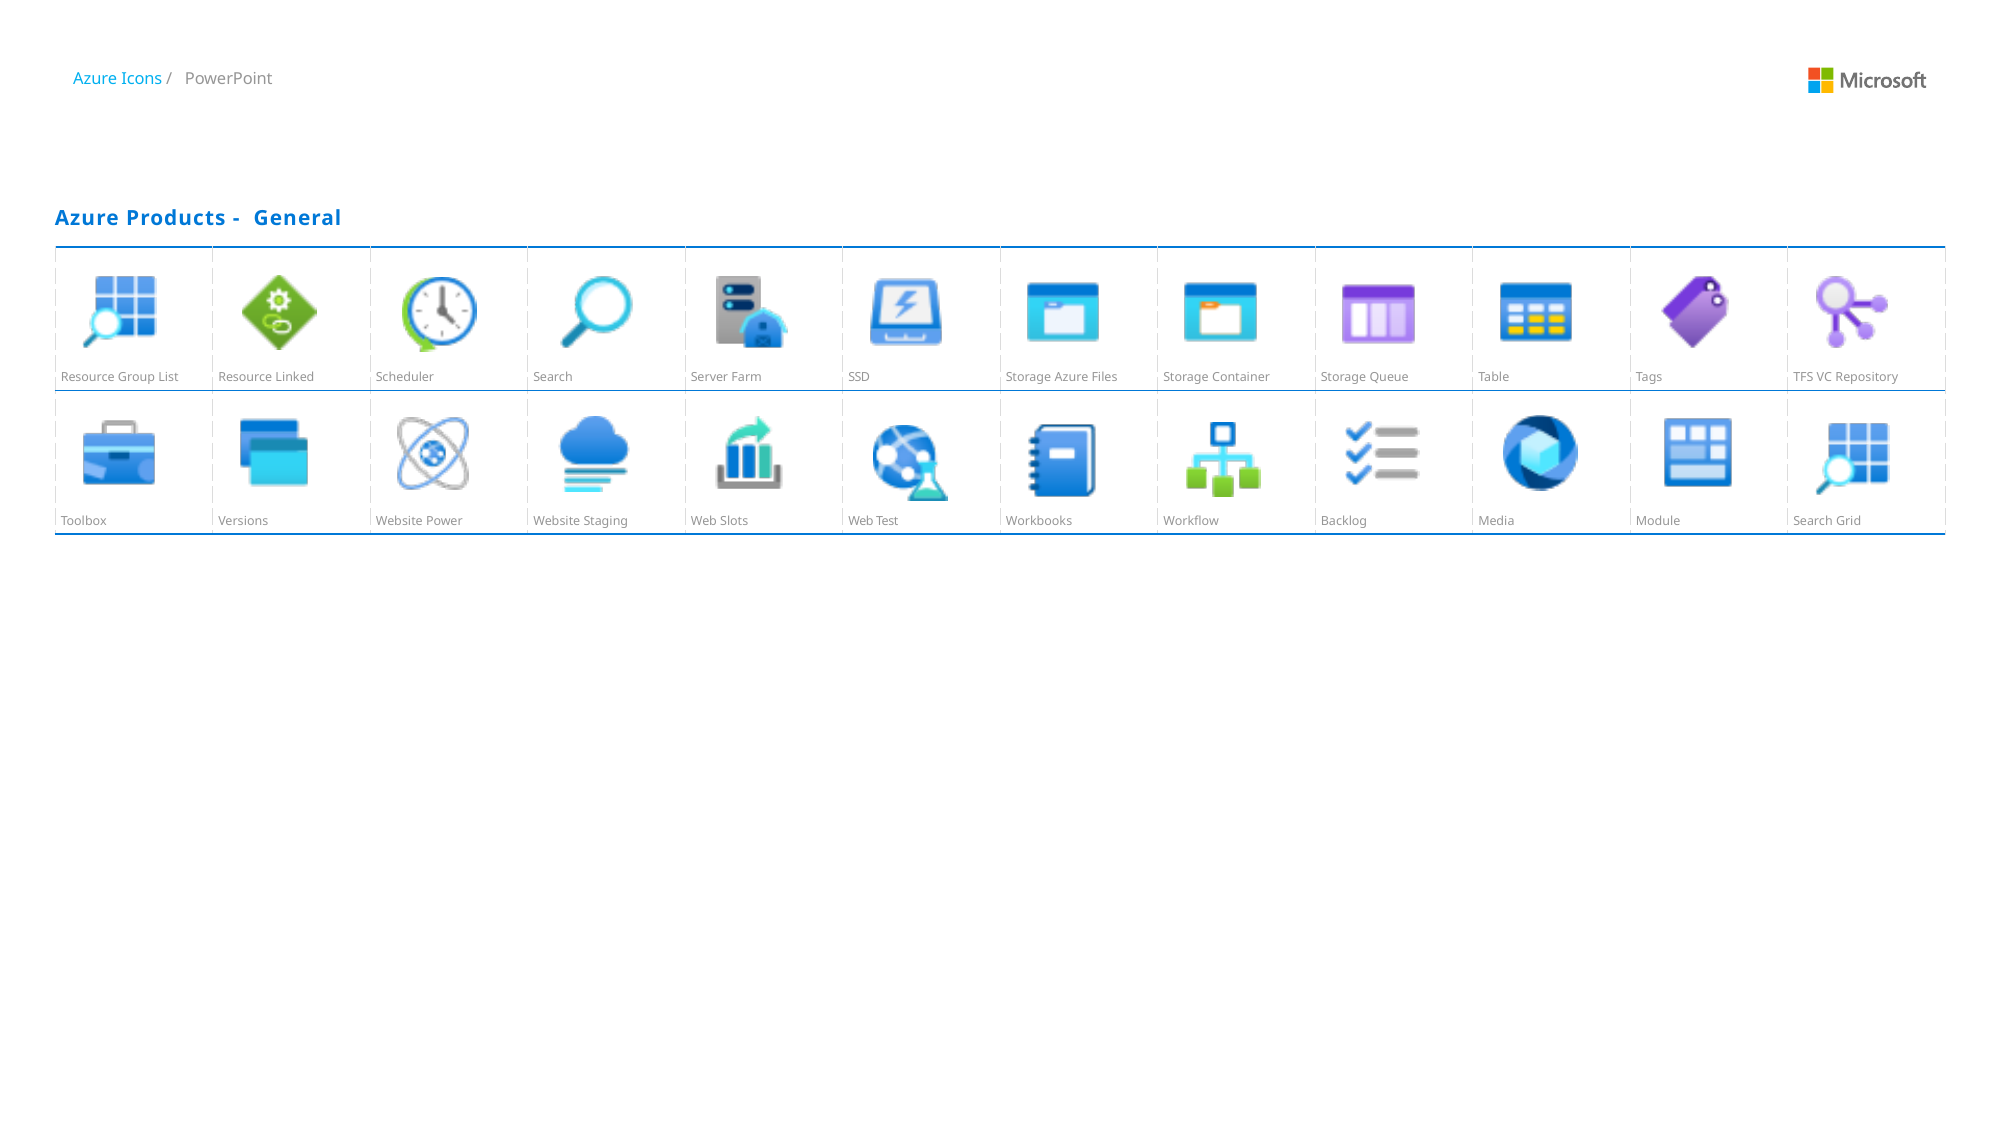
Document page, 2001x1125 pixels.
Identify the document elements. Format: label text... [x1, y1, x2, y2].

picture [1502, 415, 1578, 491]
picture [1025, 275, 1101, 351]
picture [872, 425, 948, 501]
picture [1814, 422, 1890, 497]
table_header Azure Products - General [55, 97, 1945, 246]
table_cell Search Grid [1787, 391, 1945, 533]
picture [1657, 275, 1733, 351]
table_cell Storage Queue [1315, 248, 1472, 390]
picture [242, 275, 318, 351]
table_cell Scheduler [370, 248, 527, 390]
table_cell Workflow [1157, 391, 1315, 533]
table_cell Module [1630, 391, 1787, 533]
picture [1344, 416, 1420, 492]
table_cell Storage Container [1157, 248, 1315, 390]
picture [237, 415, 313, 491]
table_cell Search [527, 248, 685, 390]
picture [395, 416, 471, 492]
table_cell Storage Azure Files [1000, 248, 1157, 390]
picture [869, 275, 945, 351]
table_cell Versions [212, 391, 370, 533]
table_cell TFS VC Repository [1787, 248, 1945, 390]
picture [1183, 275, 1259, 351]
table_cell Website Power [370, 391, 527, 533]
table_cell Resource Group List [55, 248, 212, 390]
picture [559, 275, 635, 351]
picture [1814, 275, 1890, 351]
table_cell Website Staging [527, 391, 685, 533]
picture [82, 415, 158, 491]
picture [712, 415, 788, 491]
picture [557, 416, 632, 492]
table_cell Web Test [842, 391, 1000, 533]
picture [82, 275, 158, 351]
table_cell Toolbox [55, 391, 212, 533]
table_cell Tags [1630, 248, 1787, 390]
table_cell Workbooks [1000, 391, 1157, 533]
picture [402, 277, 477, 353]
table_cell Server Farm [685, 248, 842, 390]
table_cell SSD [842, 248, 1000, 390]
table_cell Web Slots [685, 391, 842, 533]
picture [1660, 415, 1736, 491]
picture [1186, 422, 1262, 497]
table_cell Table [1472, 248, 1630, 390]
picture [1341, 277, 1417, 353]
table_cell Backlog [1315, 391, 1472, 533]
picture [1499, 275, 1575, 351]
picture [1024, 423, 1100, 499]
table_cell Resource Linked [212, 248, 370, 390]
table_cell Media [1472, 391, 1630, 533]
picture [715, 275, 791, 351]
picture [122, 72, 126, 82]
